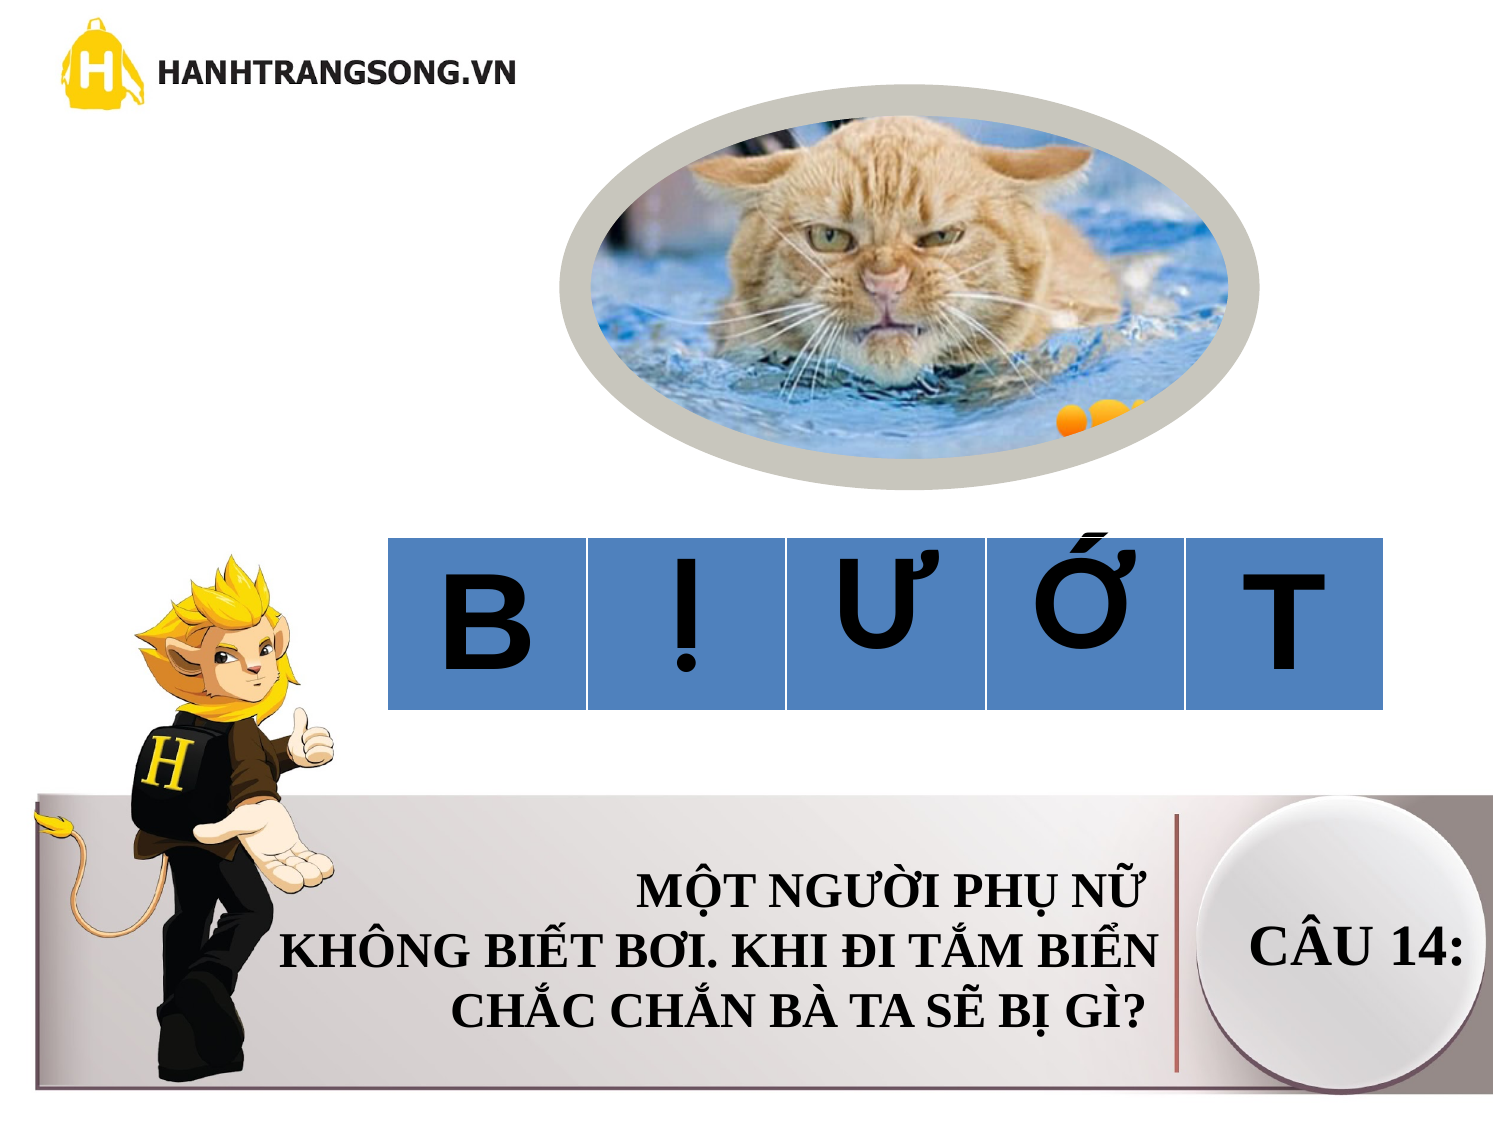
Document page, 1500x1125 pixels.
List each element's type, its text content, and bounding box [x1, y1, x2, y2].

picture [7, 0, 1493, 1125]
text_box CÂU 14: [1496, 900, 1500, 986]
